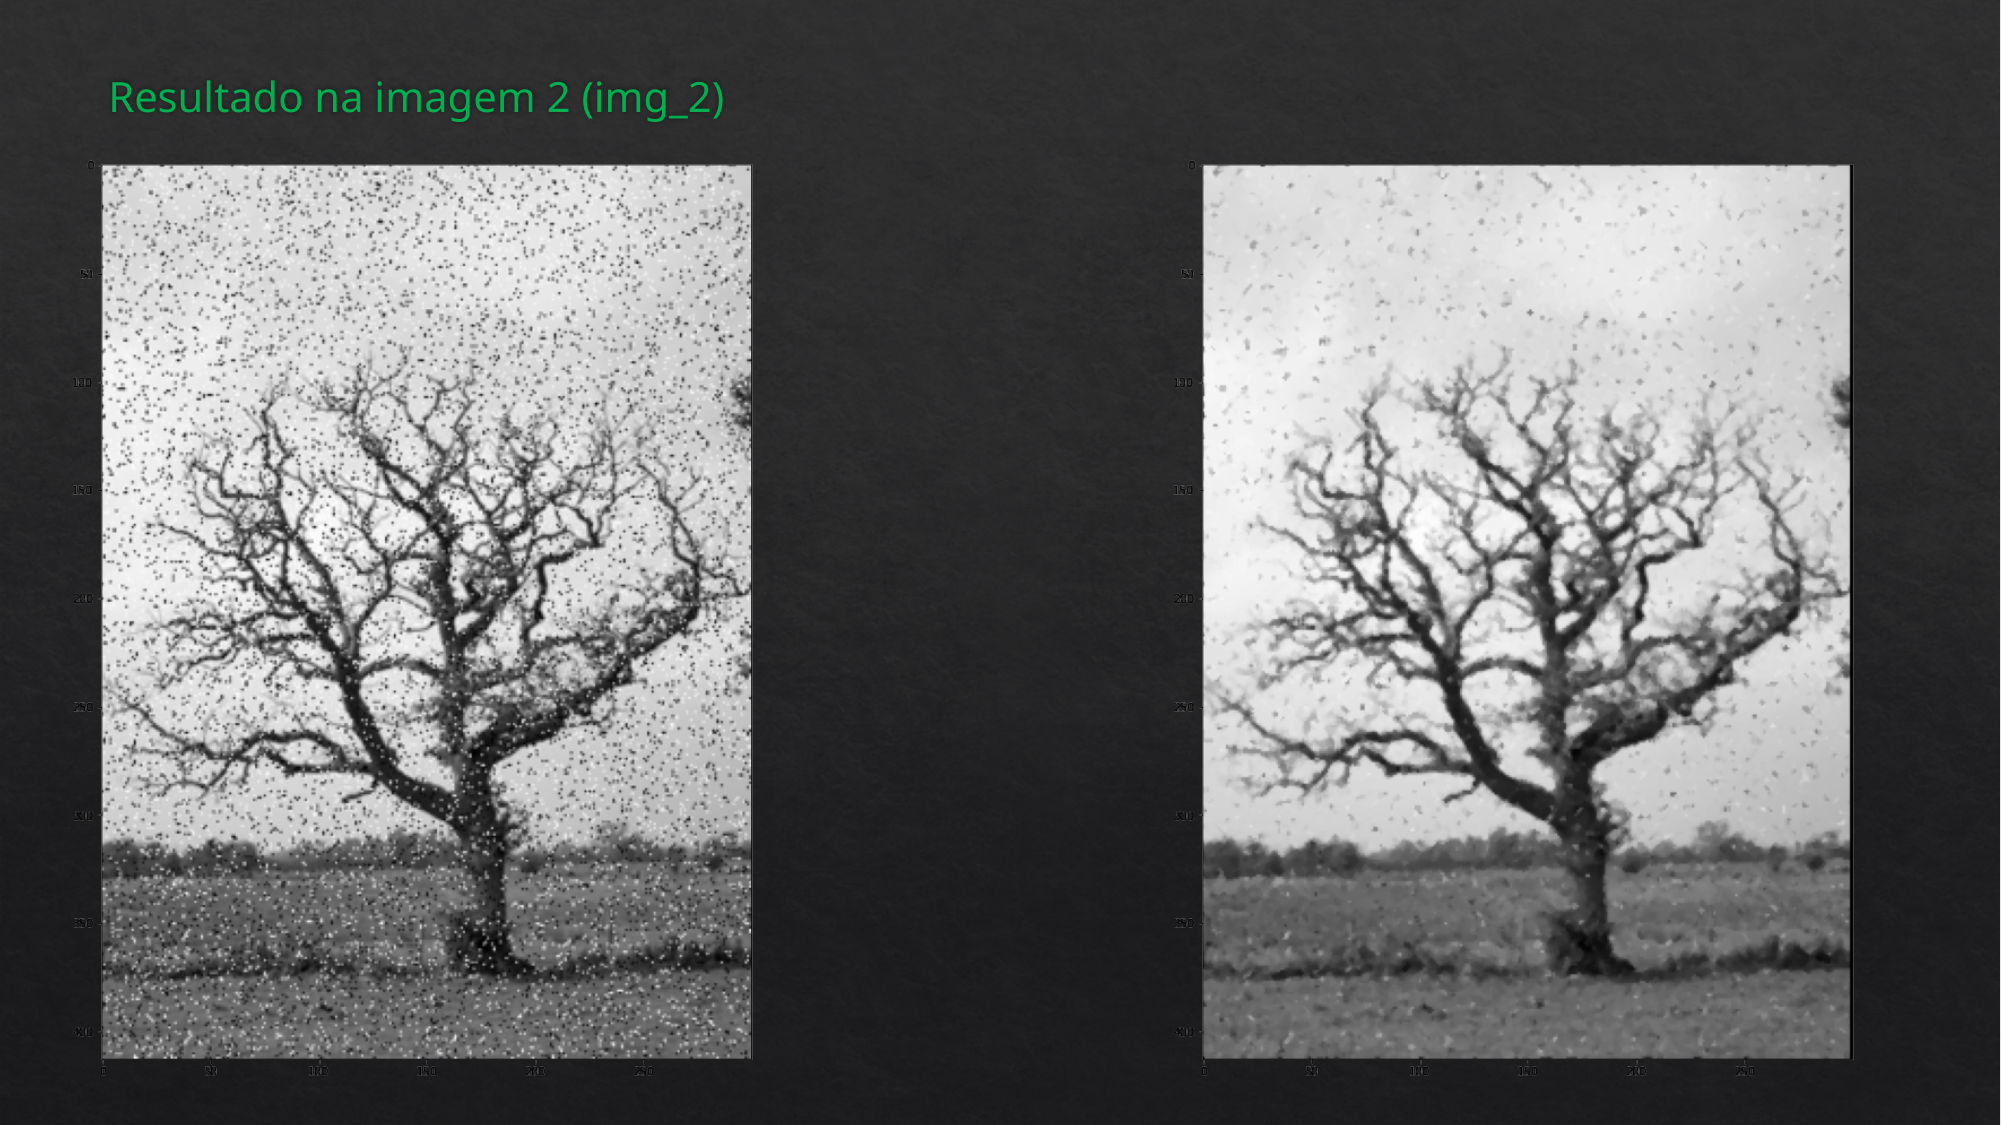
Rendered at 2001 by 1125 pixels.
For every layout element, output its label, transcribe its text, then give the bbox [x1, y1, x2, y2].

picture [63, 152, 1859, 1086]
subtitle Resultado na imagem 2 (img_2) [93, 63, 1967, 1099]
